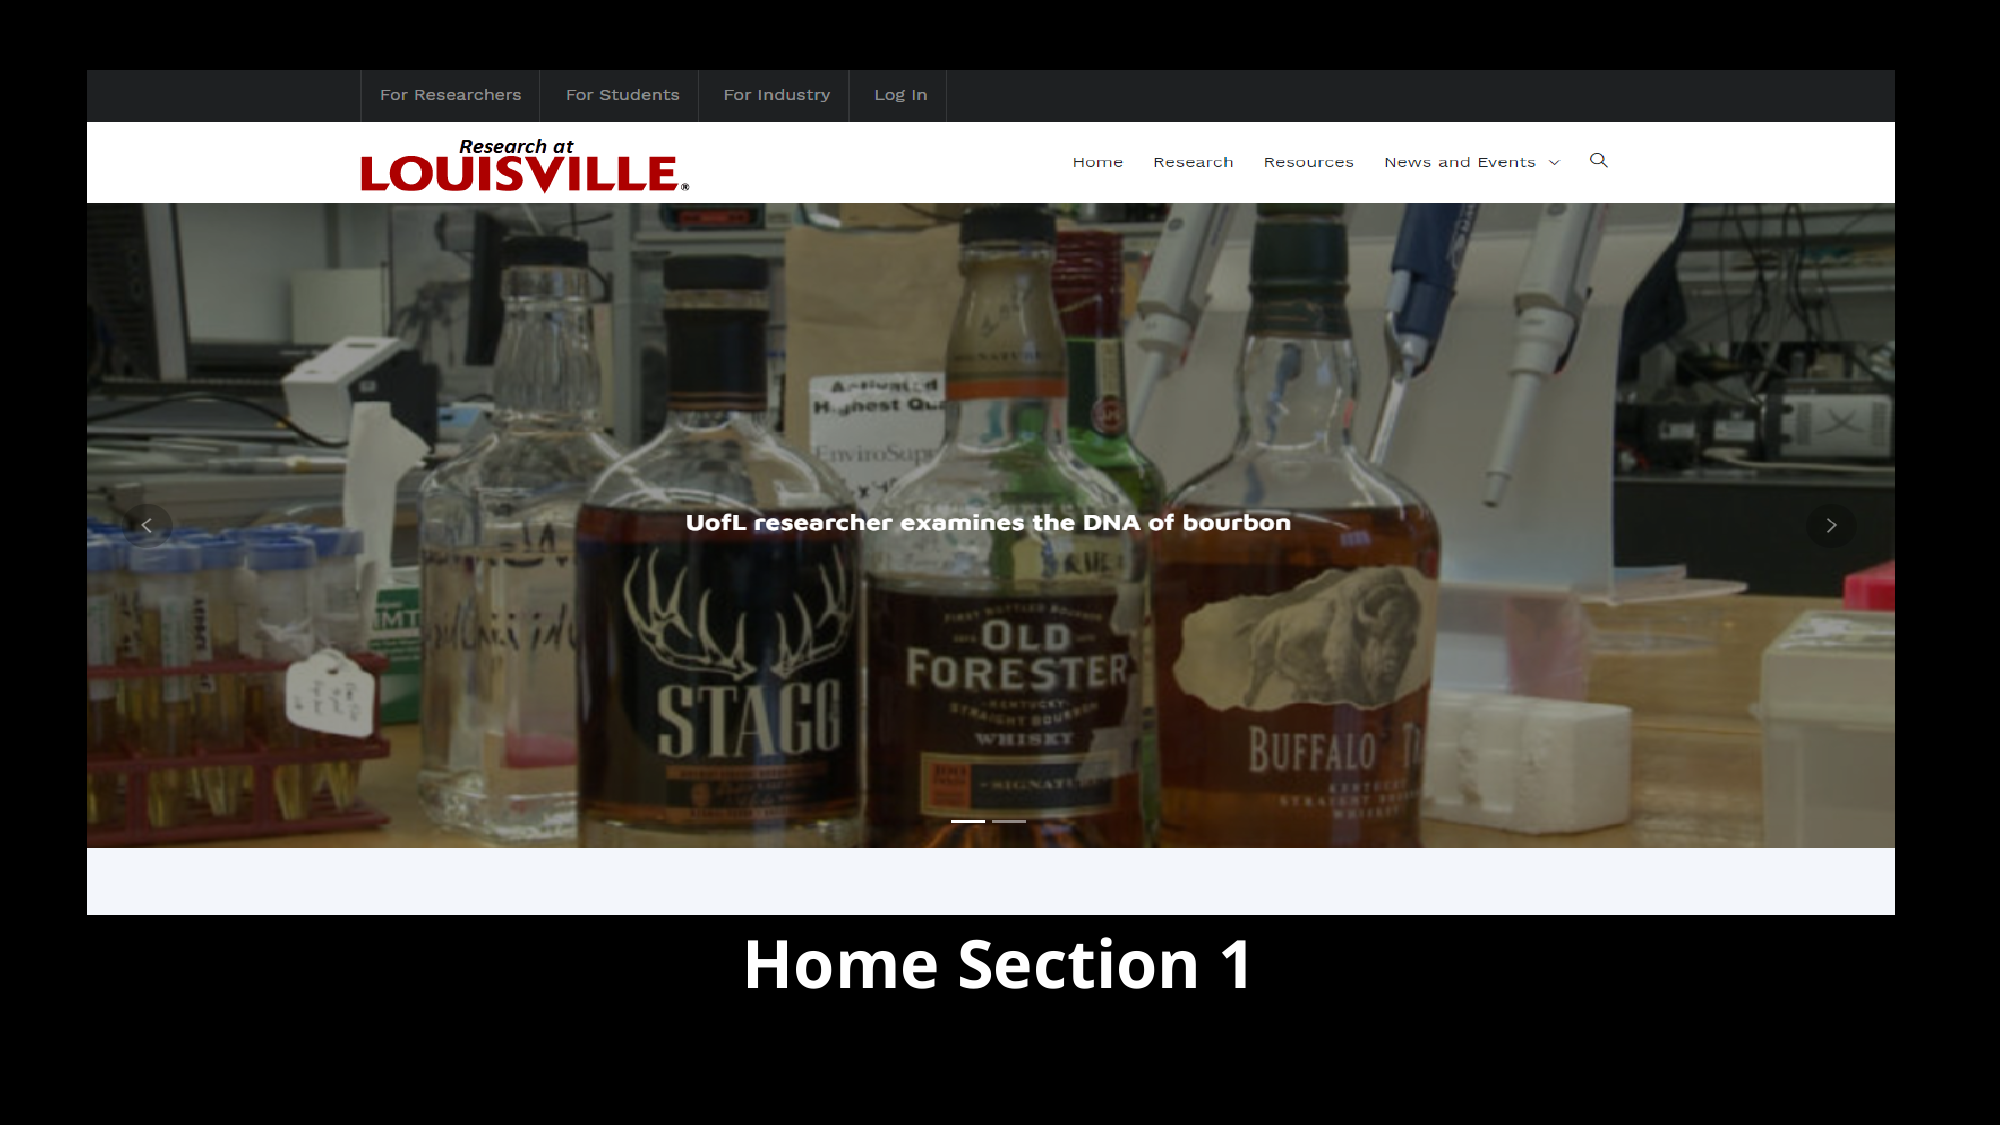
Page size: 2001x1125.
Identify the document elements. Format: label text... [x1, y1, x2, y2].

title Home Section 1 [105, 915, 1895, 1020]
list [87, 70, 1895, 915]
